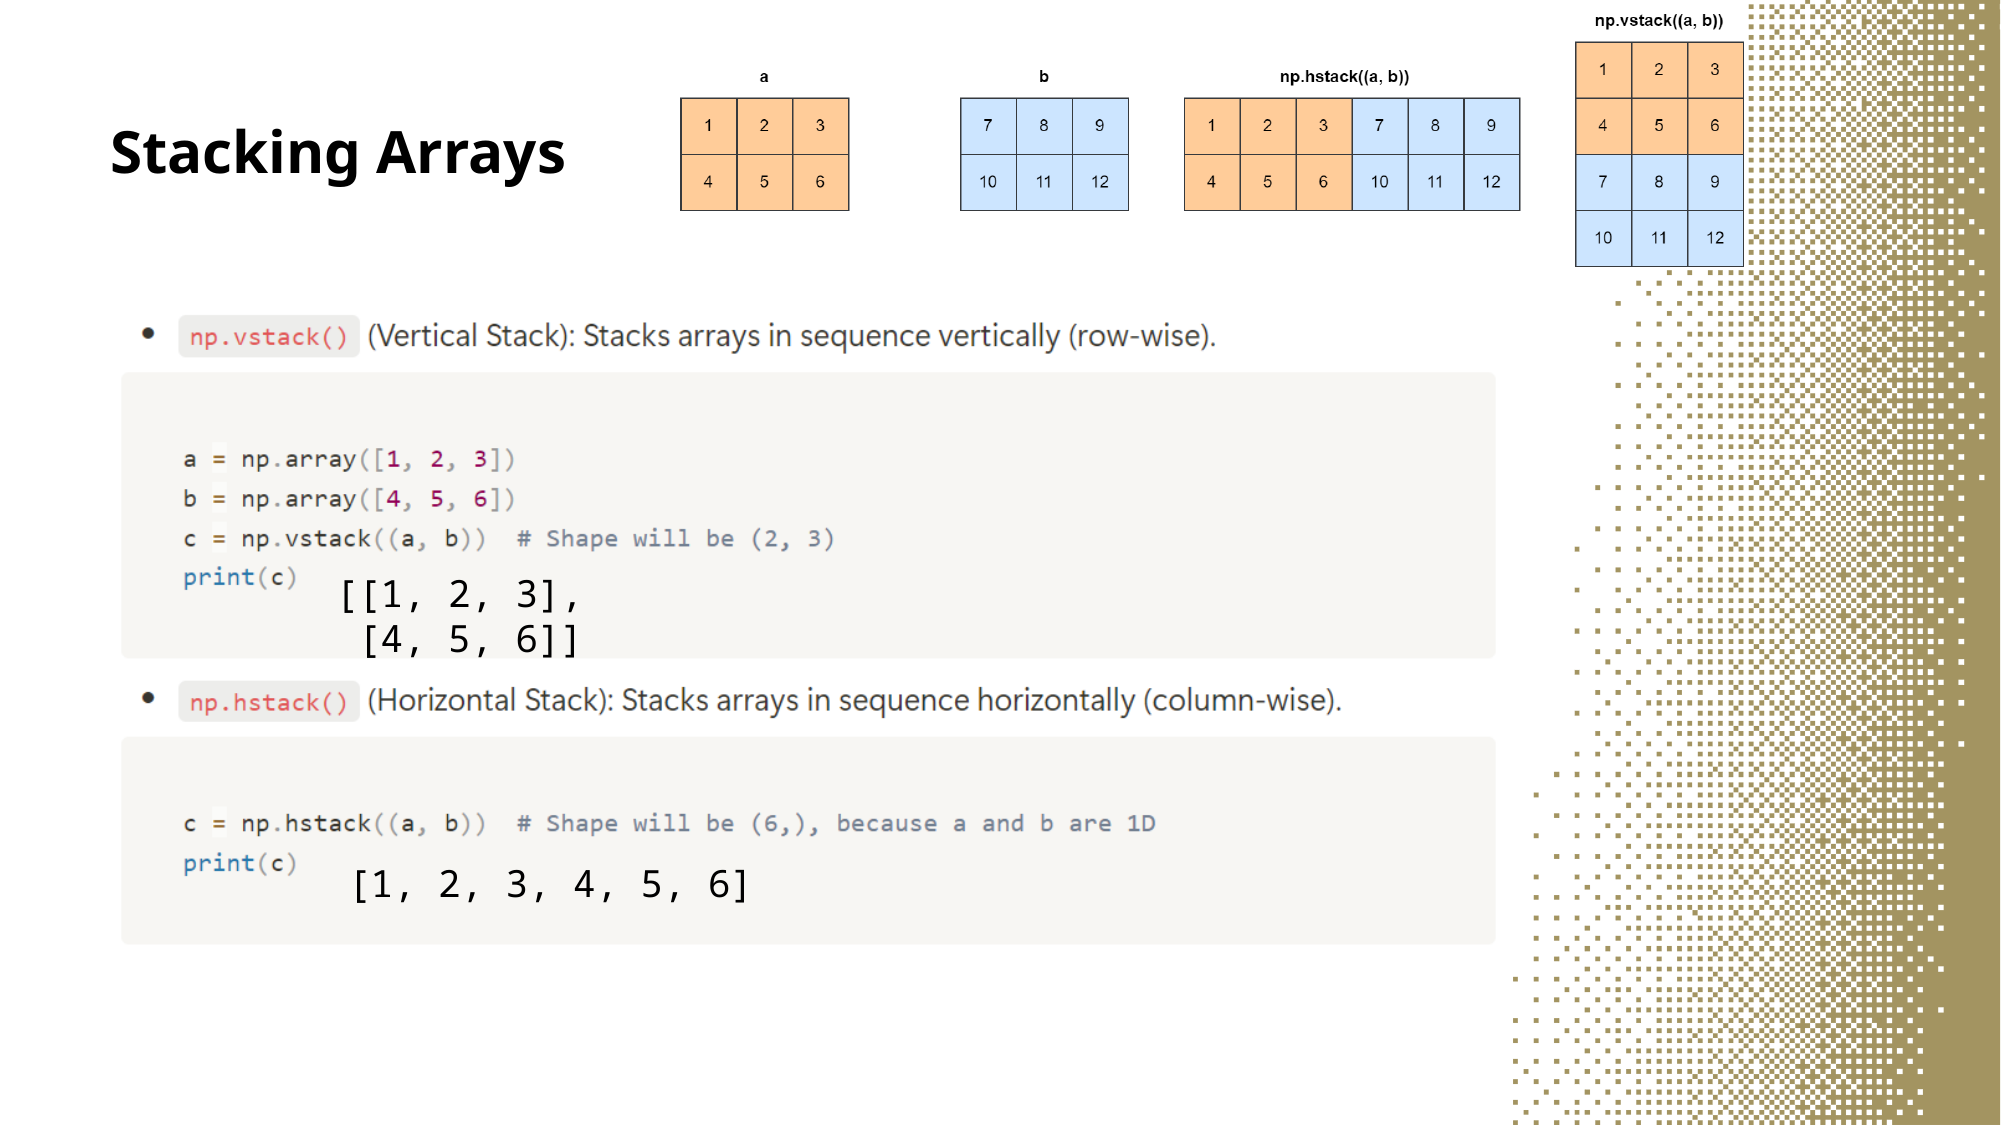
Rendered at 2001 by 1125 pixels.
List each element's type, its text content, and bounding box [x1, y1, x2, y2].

picture [680, 0, 2001, 1125]
title Stacking Arrays [110, 116, 1506, 300]
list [114, 299, 1502, 957]
